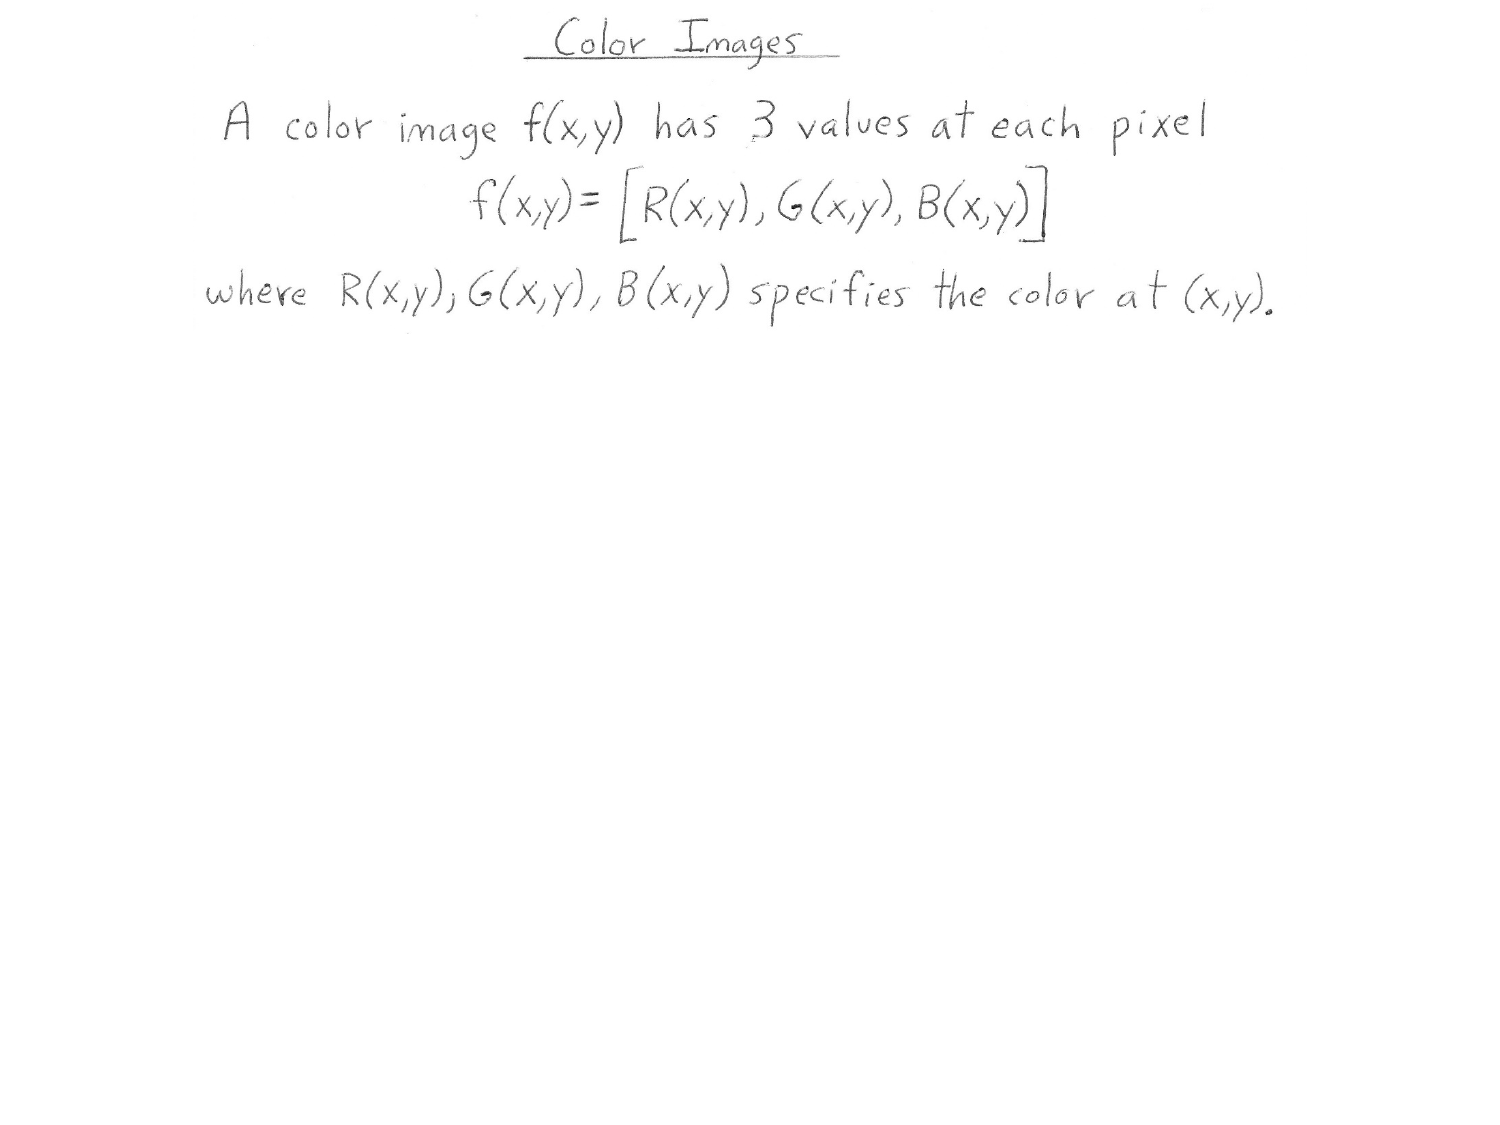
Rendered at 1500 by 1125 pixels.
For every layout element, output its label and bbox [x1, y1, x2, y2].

picture [193, 0, 1307, 334]
